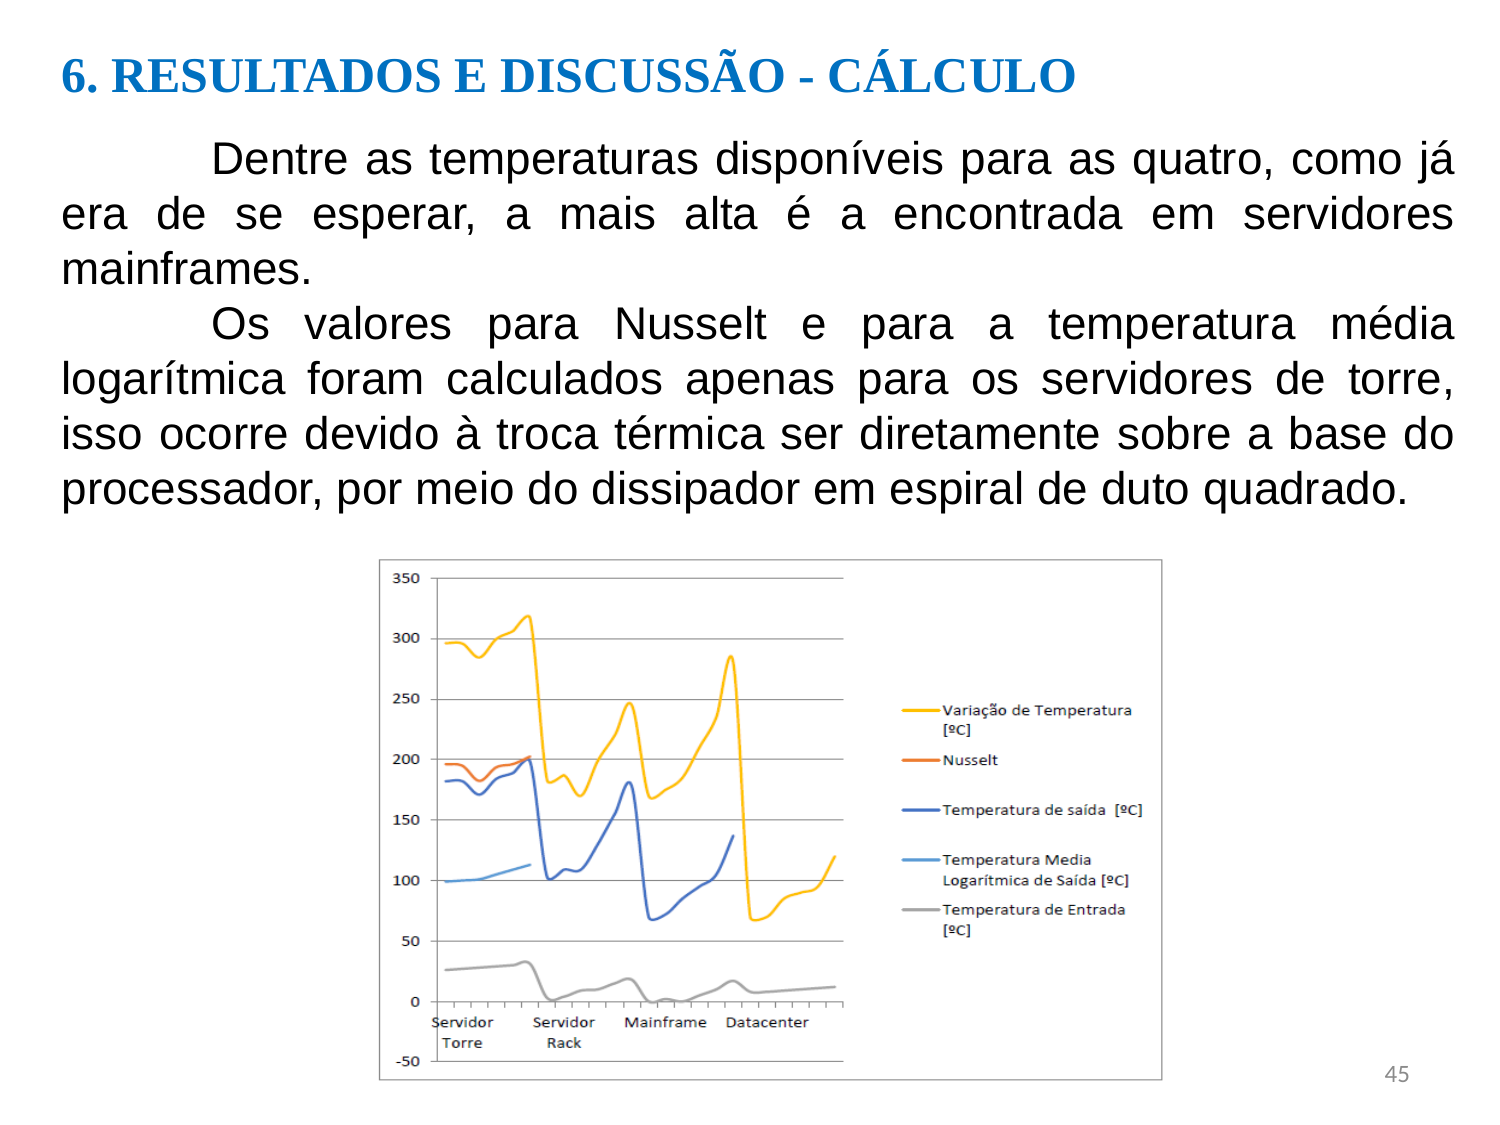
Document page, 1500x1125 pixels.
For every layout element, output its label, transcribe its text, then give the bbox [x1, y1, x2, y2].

picture [359, 549, 1176, 1095]
slide_number 45 [1175, 1042, 1425, 1103]
text_box 6. RESULTADOS E DISCUSSÃO - CÁLCULO [46, 35, 1436, 118]
text_box Dentre as temperaturas disponíveis para as quatro, como já era de se esperar, a mais alta é a encontrada em servidores mainframes. Os valores para Nusselt e para a temperatura média logarítmica foram calculados apenas para os servidores de torre, isso ocorre devido à troca térmica ser diretamente sobre a base do processador, por meio do dissipador em espiral de duto quadrado. [46, 121, 1471, 521]
